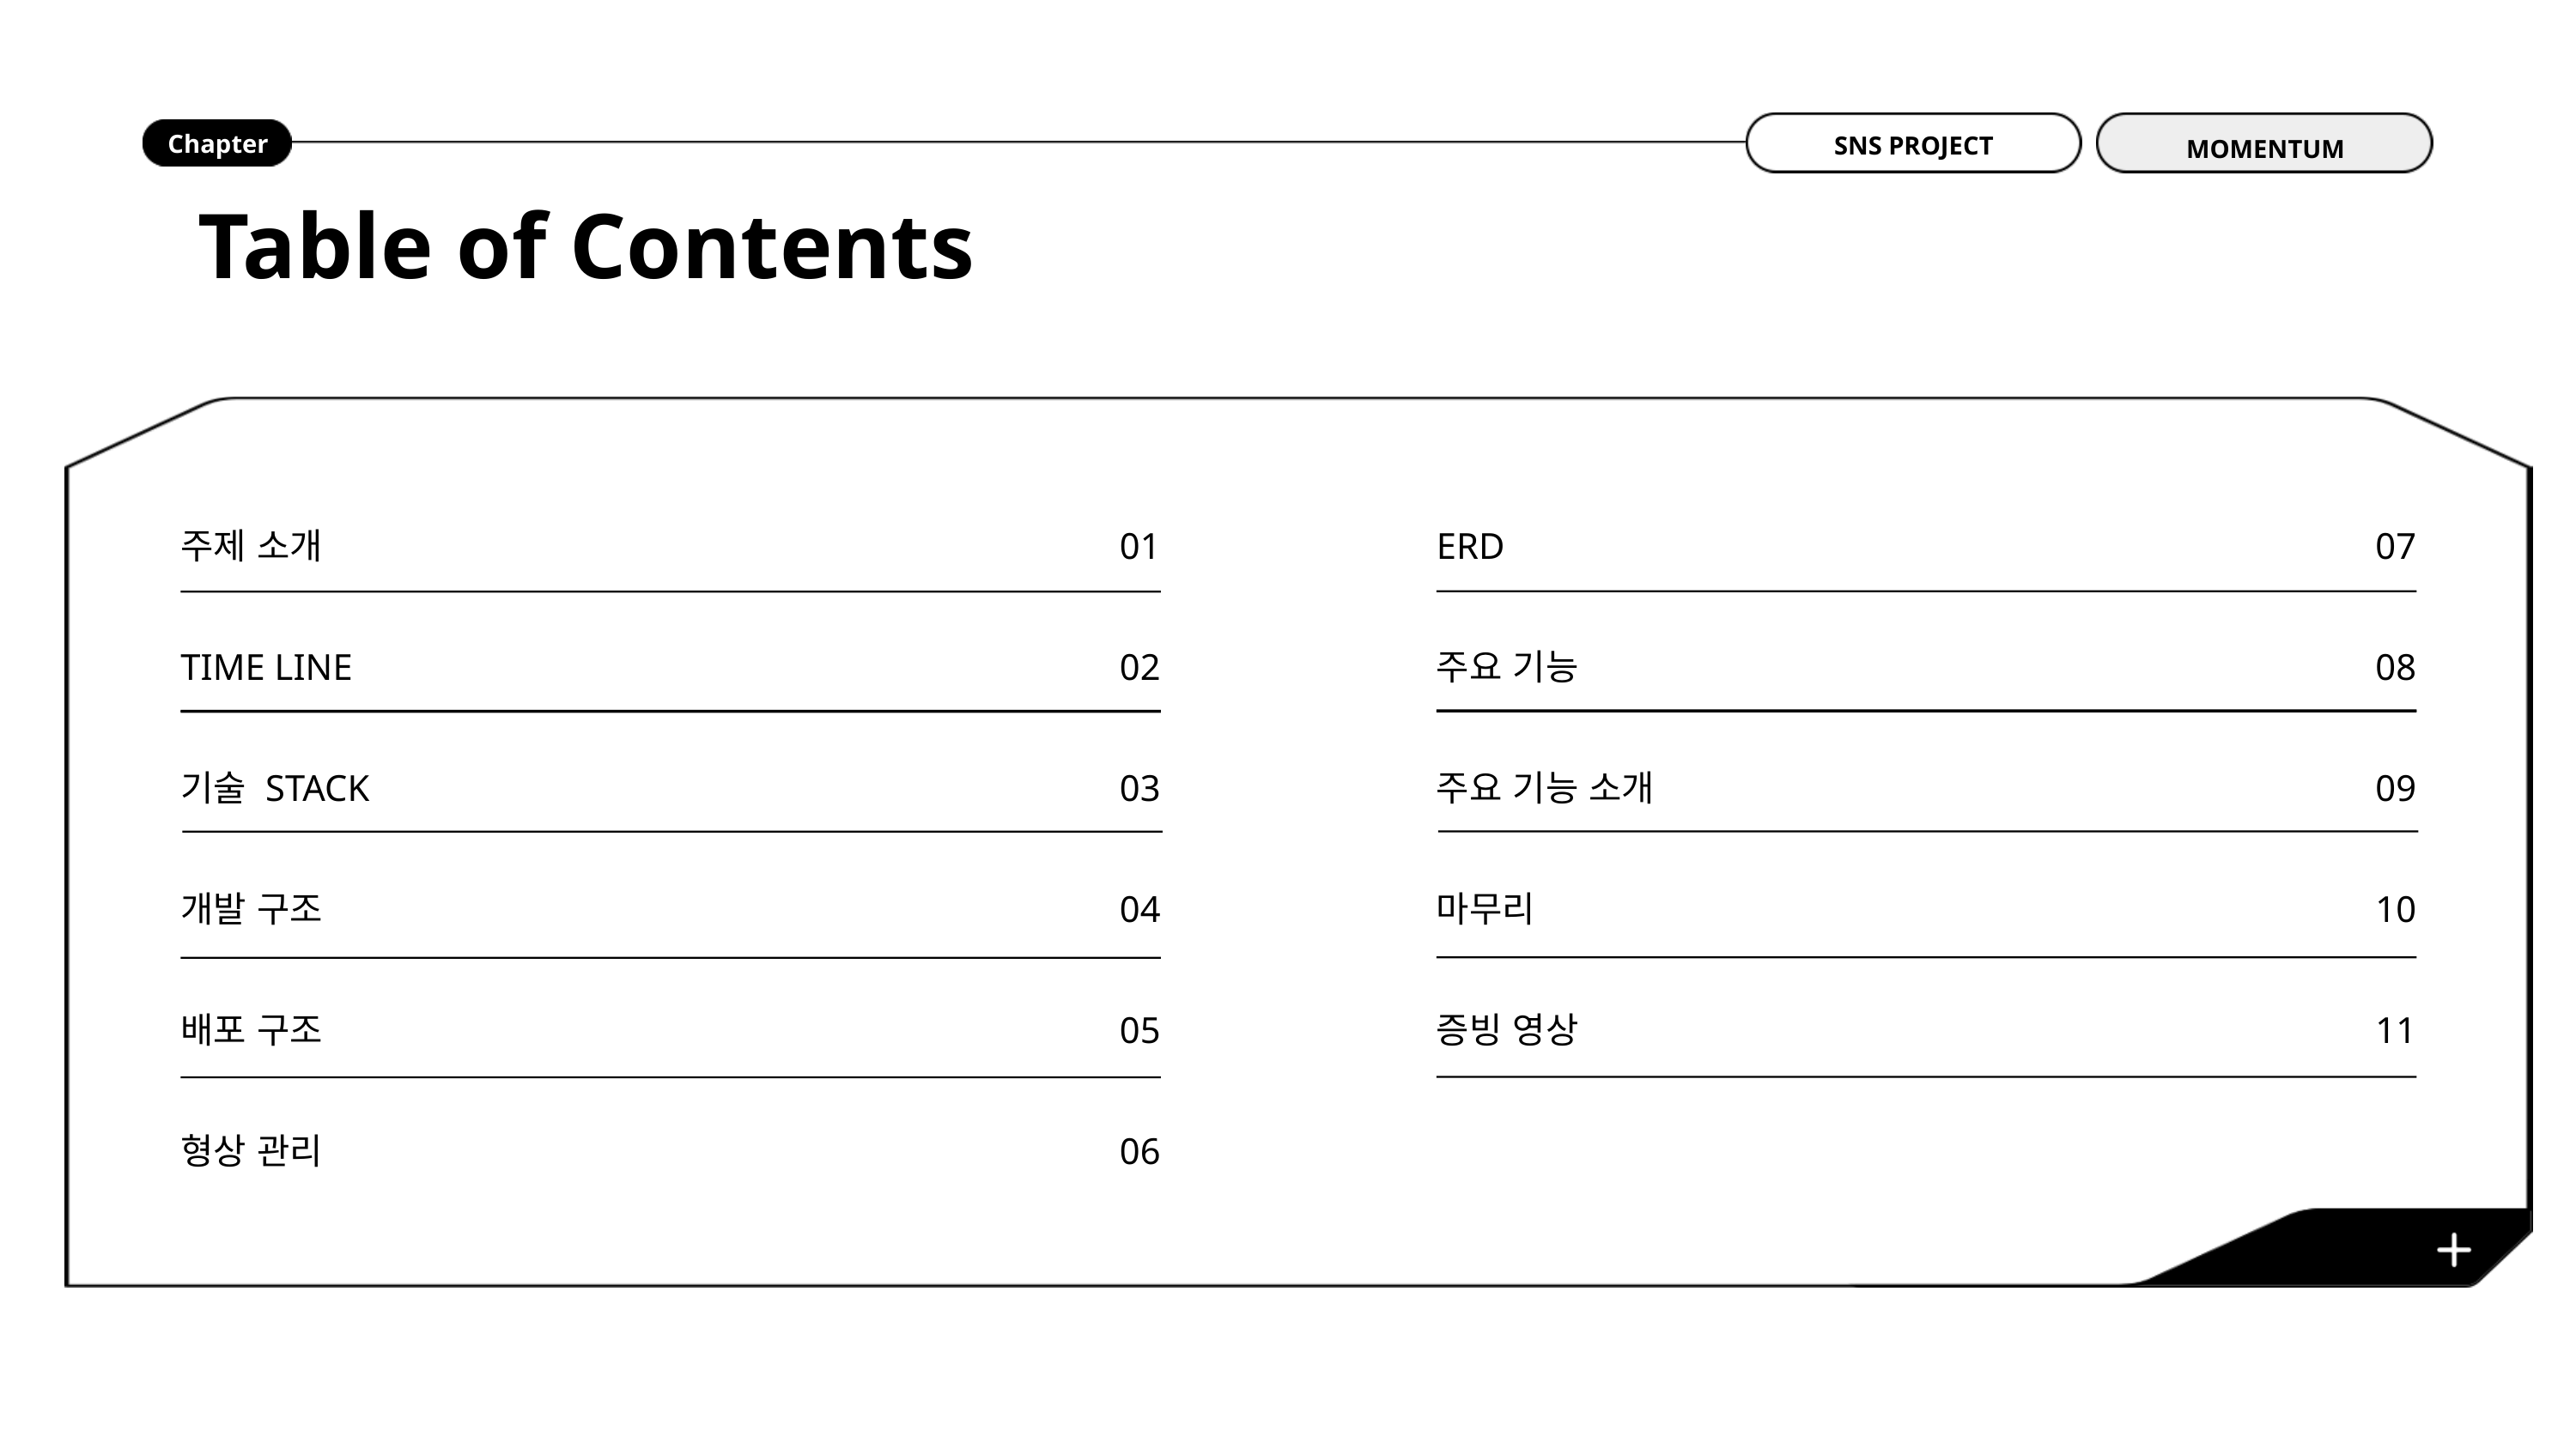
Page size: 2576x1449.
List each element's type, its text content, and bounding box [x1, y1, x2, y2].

picture [64, 397, 2534, 1288]
picture [2096, 112, 2433, 174]
picture [143, 112, 2083, 174]
text_box Table of Contents [143, 184, 1030, 310]
